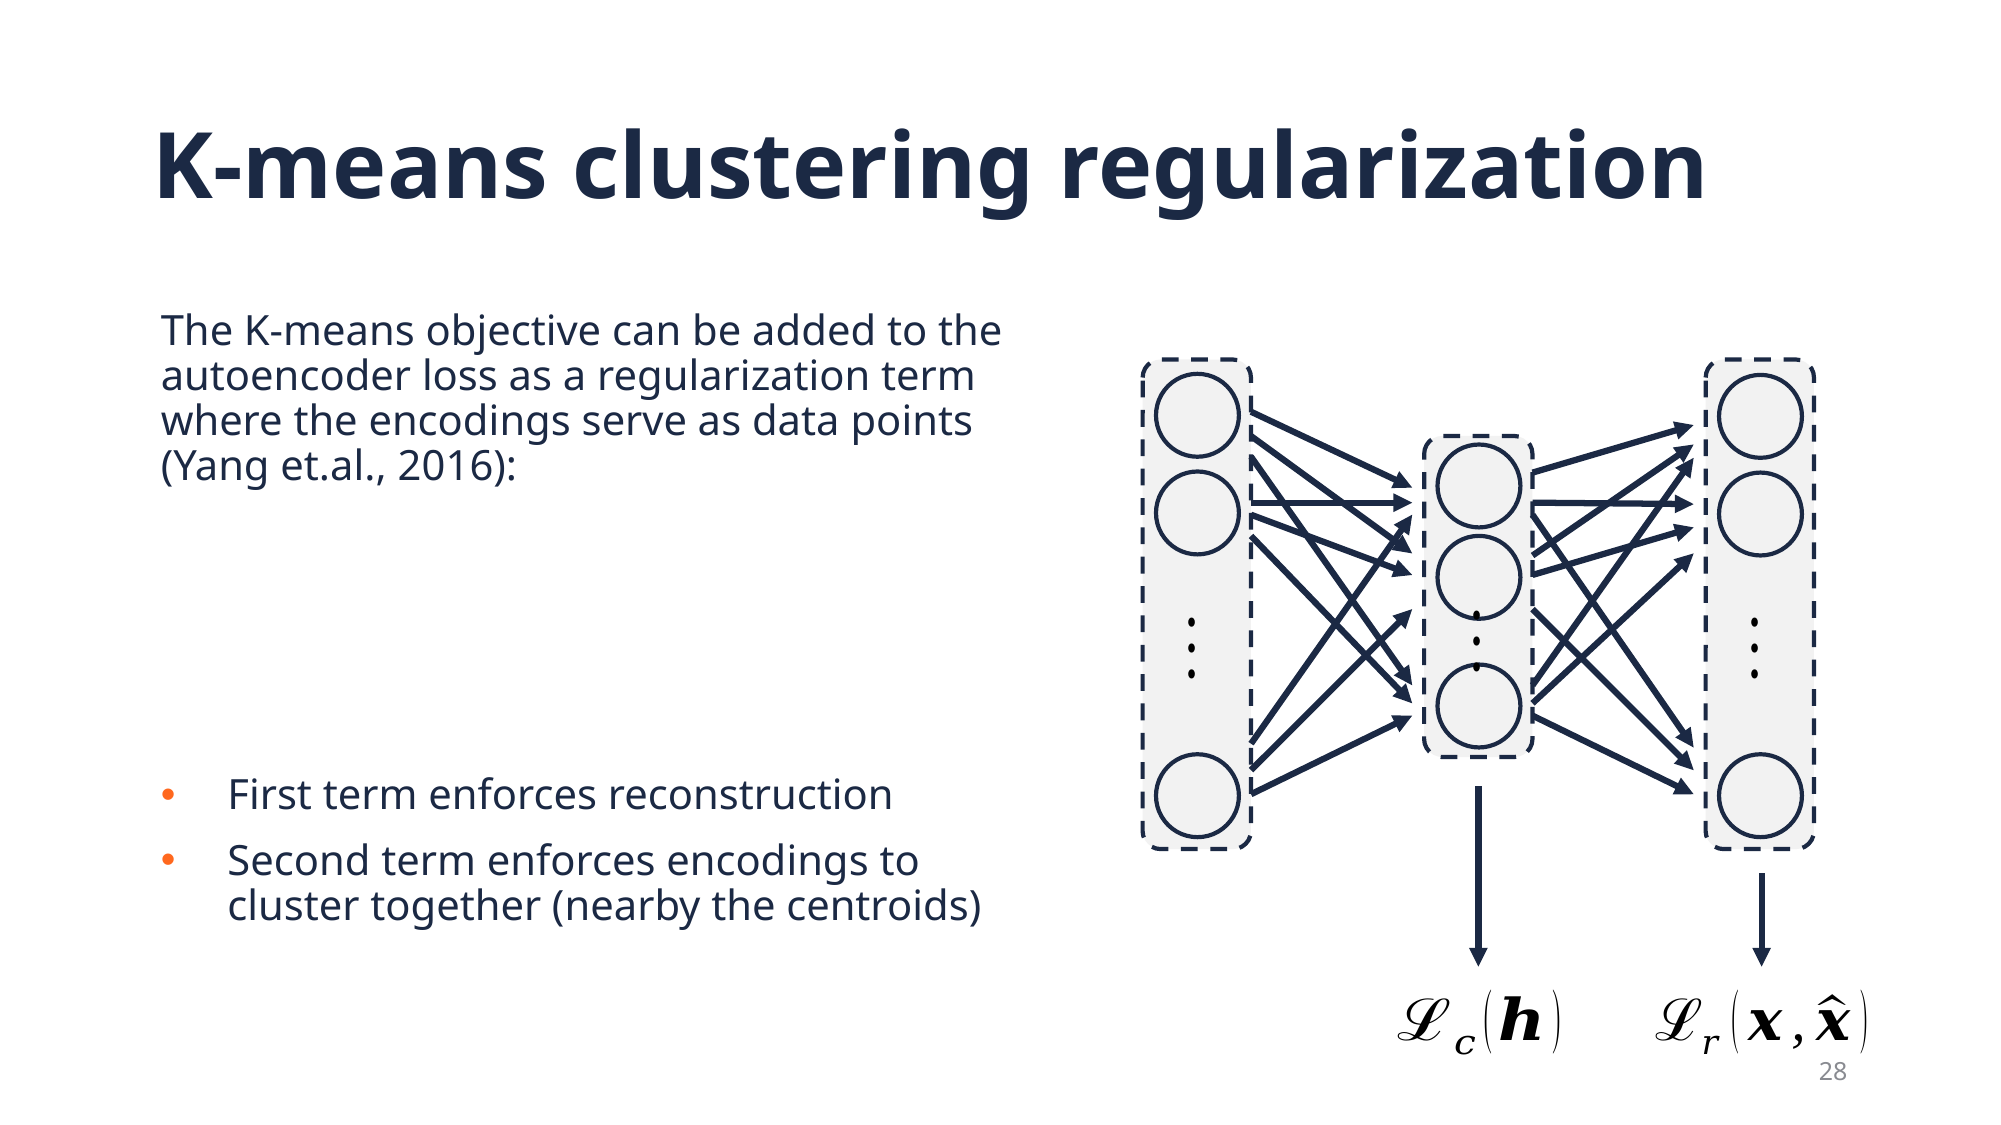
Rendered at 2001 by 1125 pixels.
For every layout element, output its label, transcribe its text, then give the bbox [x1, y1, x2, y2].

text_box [1142, 359, 1815, 850]
title K-means clustering regularization [137, 59, 1863, 278]
slide_number 28 [1412, 1042, 1863, 1103]
